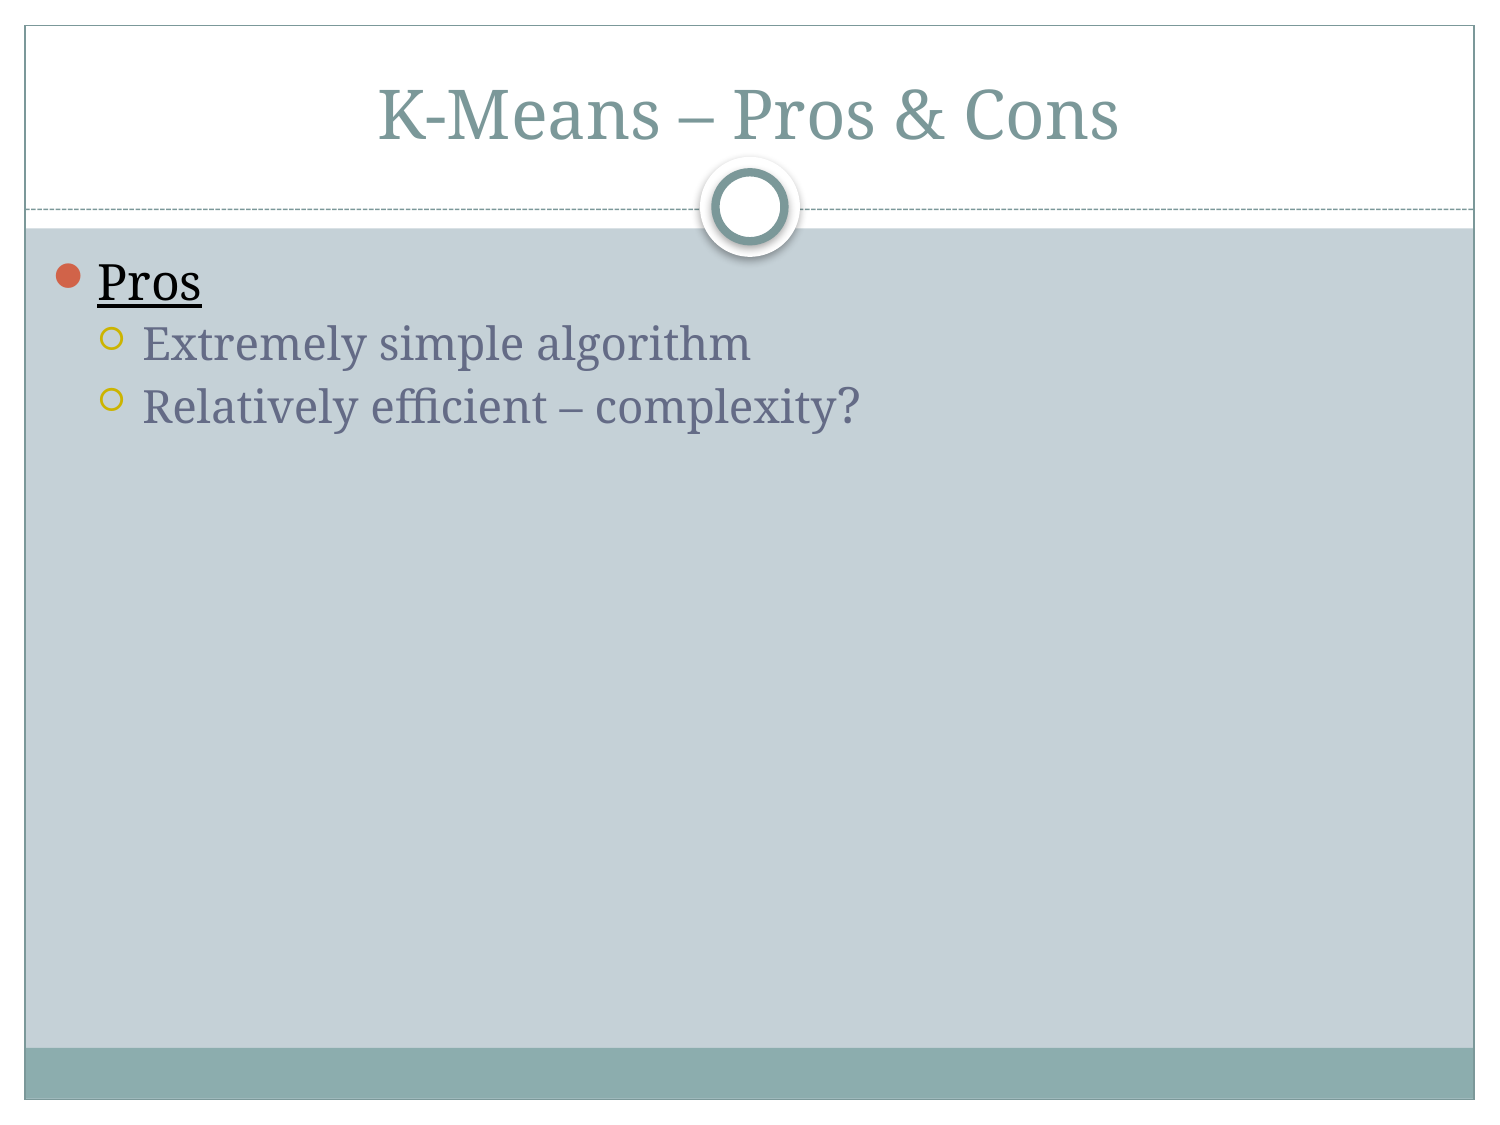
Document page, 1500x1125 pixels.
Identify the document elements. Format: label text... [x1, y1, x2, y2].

footer [50, 1051, 638, 1112]
text_box K-Means – Pros & Cons [49, 36, 1450, 161]
list Pros Extremely simple algorithm Relatively efficient – complexity? [37, 249, 1463, 1063]
